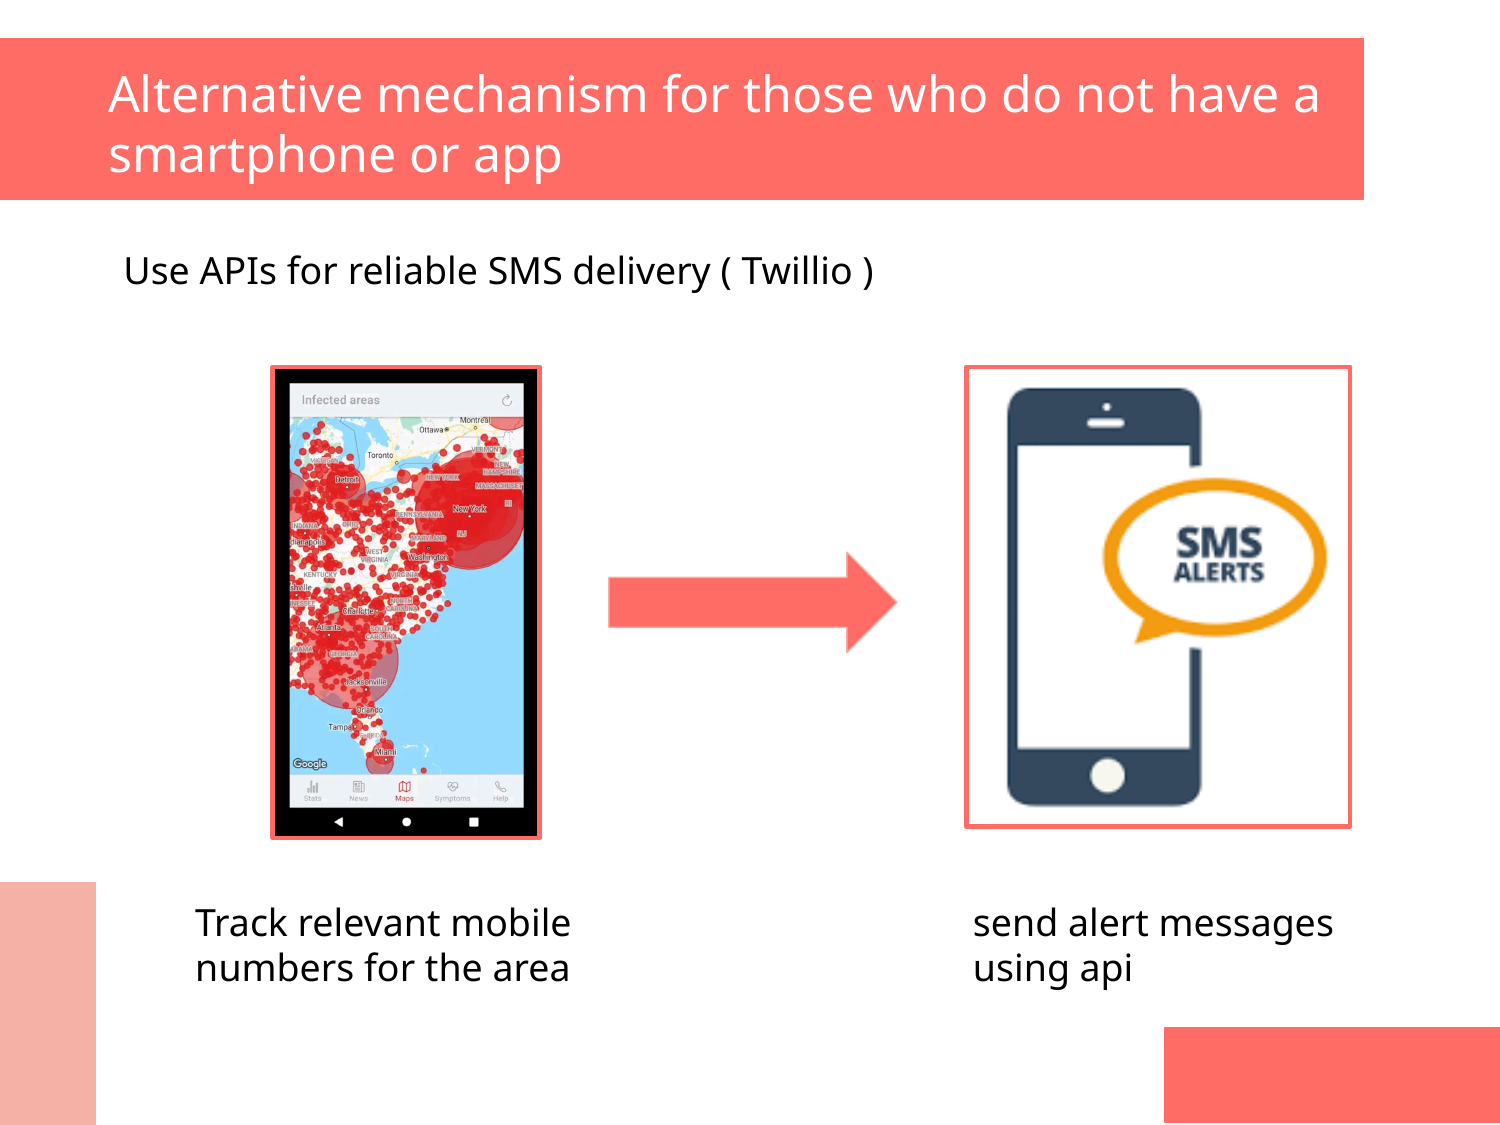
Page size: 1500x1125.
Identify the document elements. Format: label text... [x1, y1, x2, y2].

text_box Track relevant mobile numbers for the area [180, 884, 682, 1005]
picture [968, 368, 1348, 825]
title Alternative mechanism for those who do not have a smartphone or app [93, 47, 1427, 226]
text_box [0, 39, 1364, 200]
picture [274, 368, 538, 836]
text_box [1165, 1028, 1500, 1122]
text_box Use APIs for reliable SMS delivery ( Twillio ) [108, 225, 1463, 342]
text_box [608, 552, 898, 653]
text_box send alert messages using api [957, 884, 1387, 1005]
text_box [0, 882, 95, 1125]
